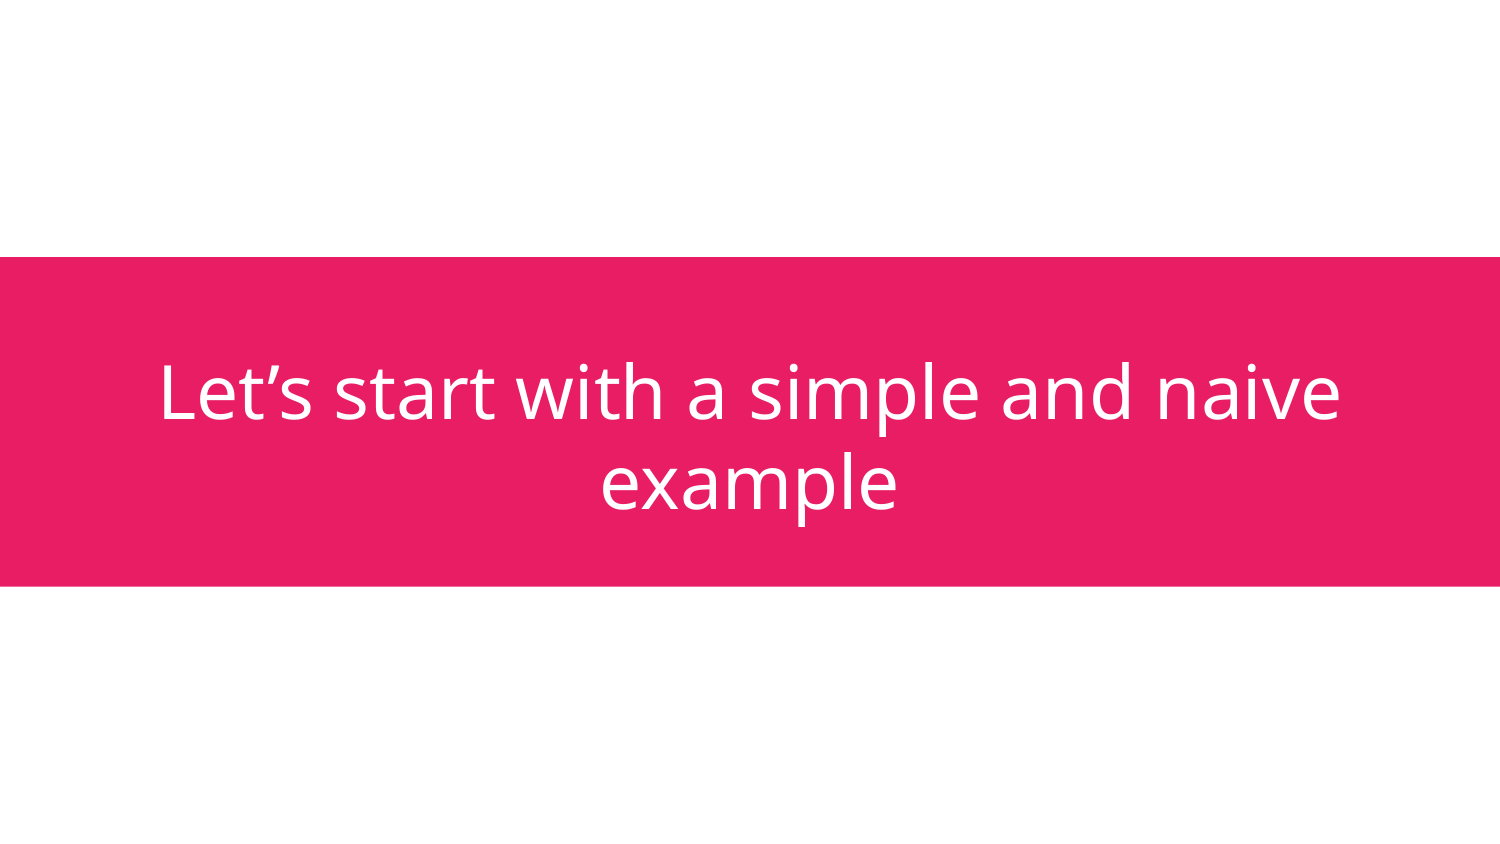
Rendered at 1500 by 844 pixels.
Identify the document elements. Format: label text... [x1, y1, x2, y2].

title Let’s start with a simple and naive example [70, 309, 1430, 559]
